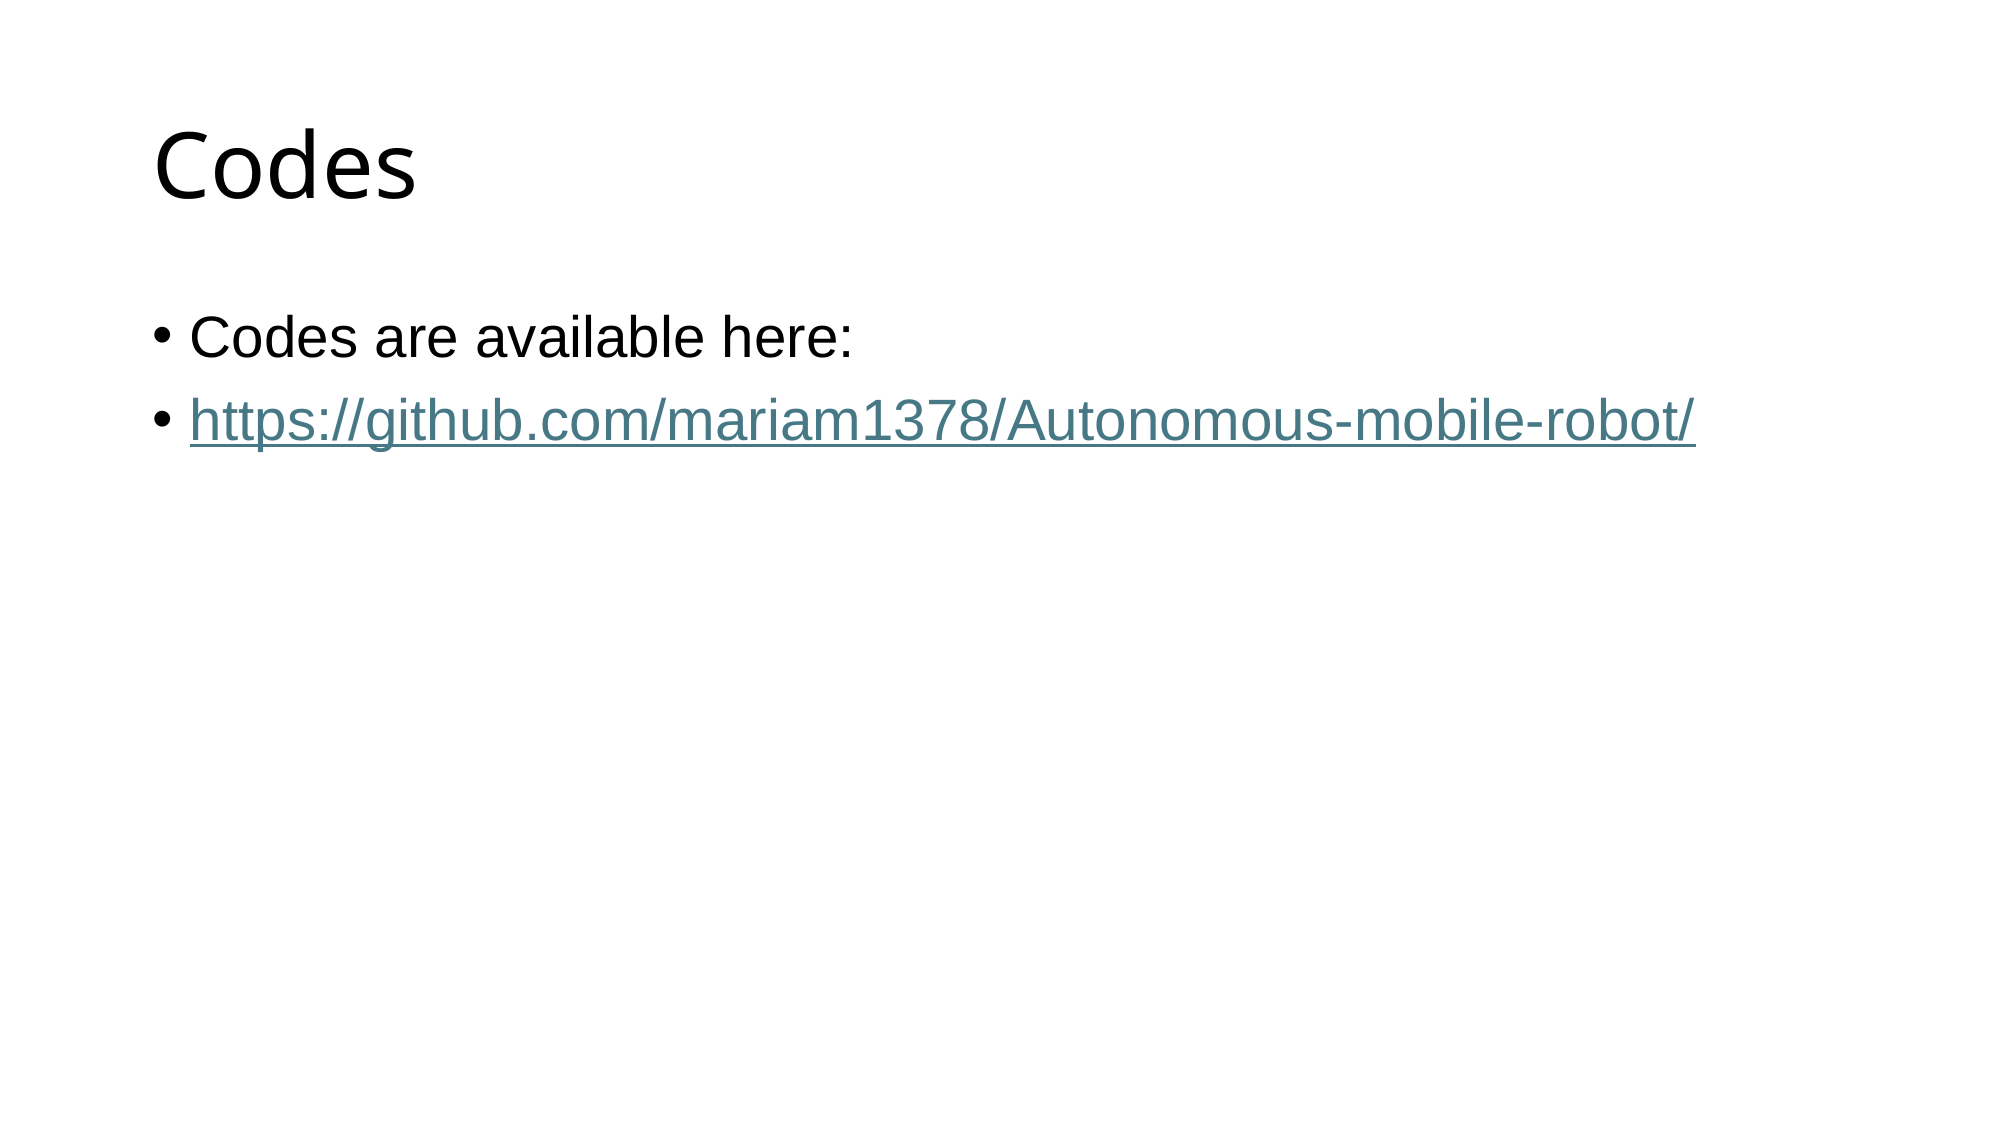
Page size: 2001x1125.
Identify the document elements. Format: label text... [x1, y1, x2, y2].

title Codes [137, 59, 1863, 278]
list Codes are available here: https://github.com/mariam1378/Autonomous-mobile-robot/ [137, 299, 1863, 1014]
